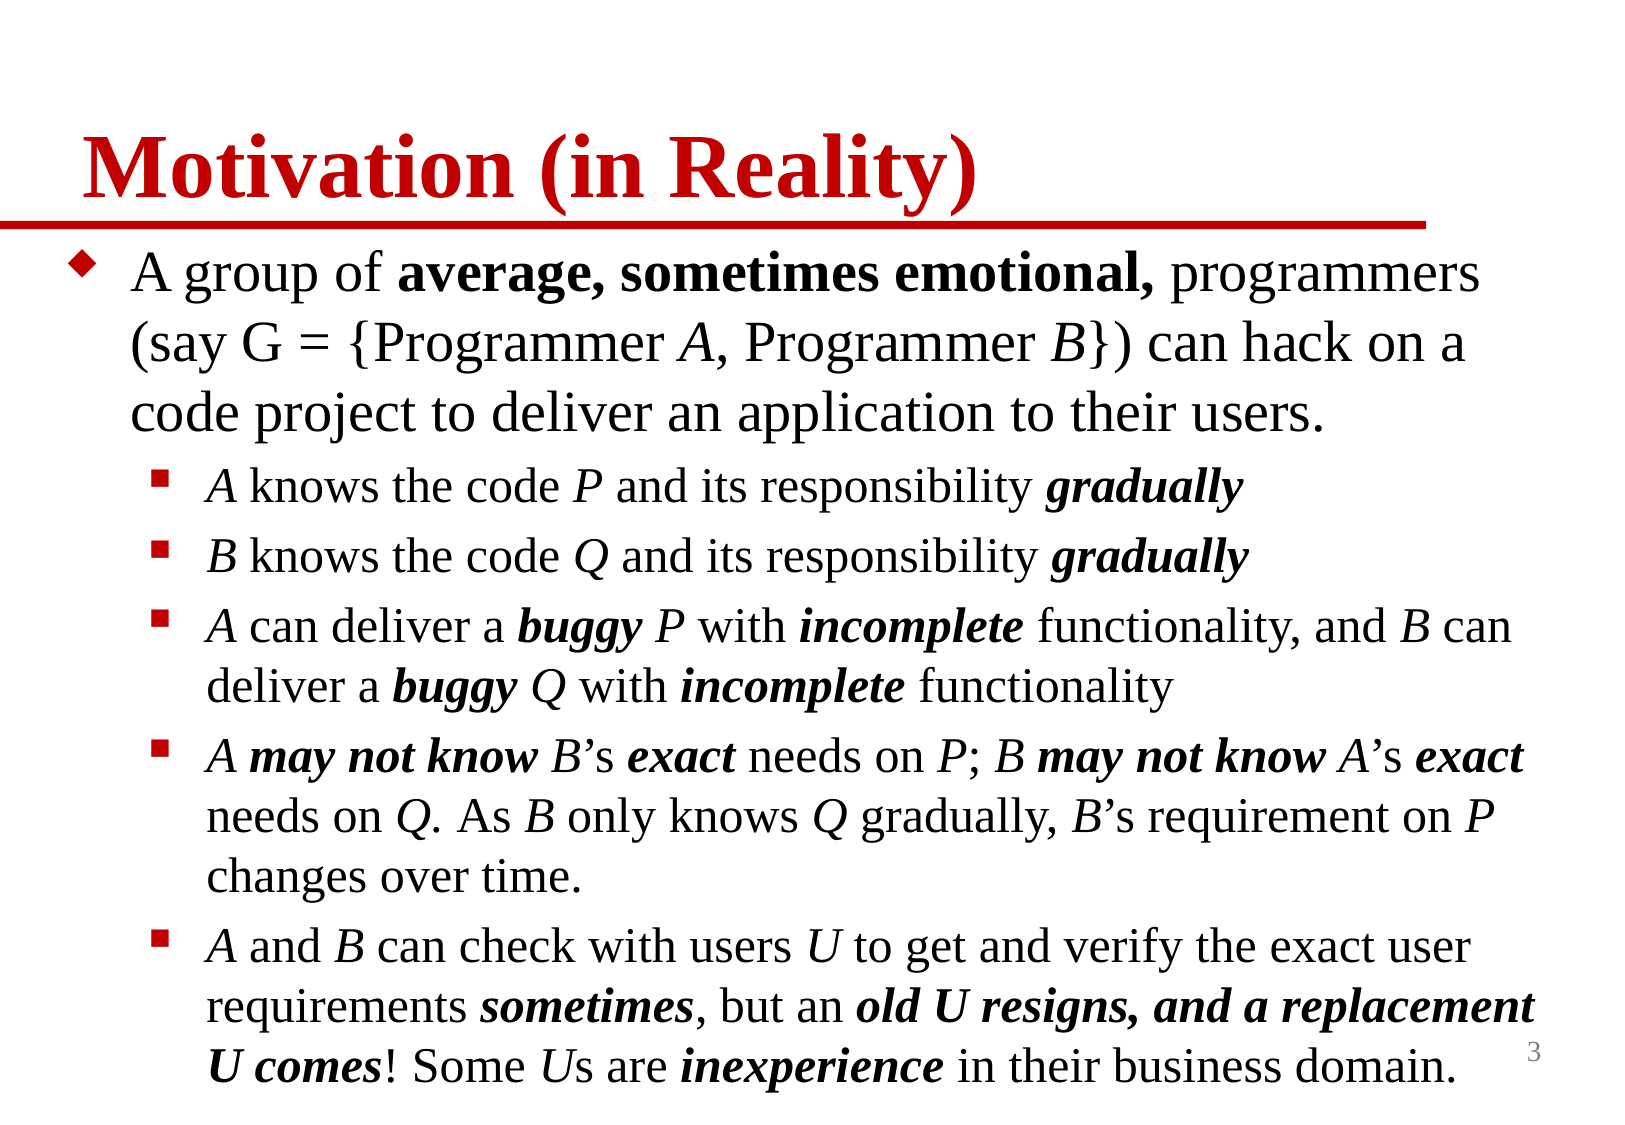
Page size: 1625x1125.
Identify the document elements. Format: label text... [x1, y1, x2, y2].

slide_number 3 [1218, 1012, 1557, 1088]
list A group of average, sometimes emotional, programmers (say G = {Programmer A, Programmer B}) can hack on a code project to deliver an application to their users. A knows the code P and its responsibility gradually B knows the code Q and its responsibility gradually A can deliver a buggy P with incomplete functionality, and B can deliver a buggy Q with incomplete functionality A may not know B’s exact needs on P; B may not know A’s exact needs on Q. As B only knows Q gradually, B’s requirement on P changes over time. A and B can check with users U to get and verify the exact user requirements sometimes, but an old U resigns, and a replacement U comes! Some Us are inexperience in their business domain. [49, 225, 1595, 1038]
title Motivation (in Reality) [67, 43, 1550, 225]
